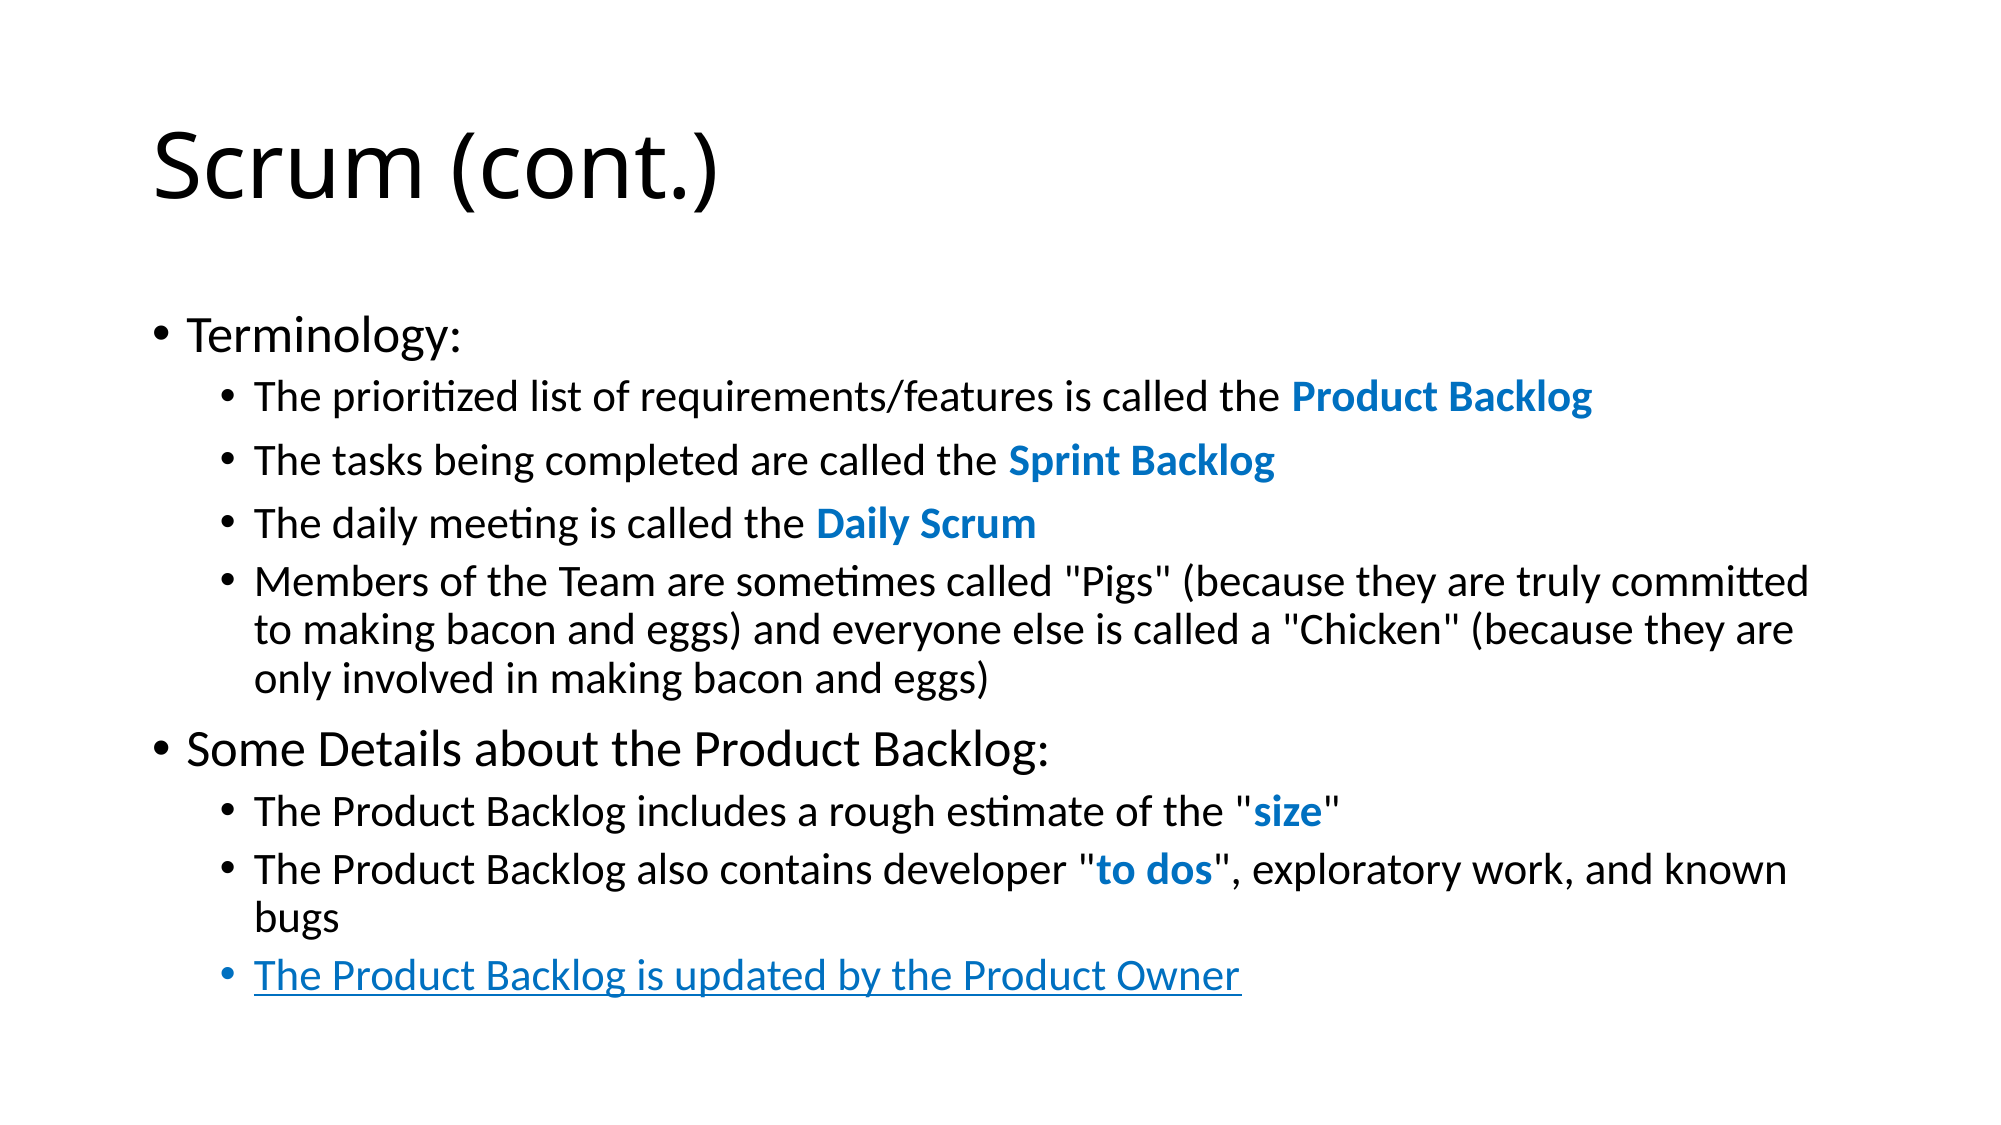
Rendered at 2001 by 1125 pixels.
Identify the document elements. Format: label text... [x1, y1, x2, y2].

title Scrum (cont.) [137, 59, 1863, 278]
list Terminology: The prioritized list of requirements/features is called the Product Backlog The tasks being completed are called the Sprint Backlog The daily meeting is called the Daily Scrum Members of the Team are sometimes called "Pigs" (because they are truly committed to making bacon and eggs) and everyone else is called a "Chicken" (because they are only involved in making bacon and eggs) Some Details about the Product Backlog: The Product Backlog includes a rough estimate of the "size" The Product Backlog also contains developer "to dos", exploratory work, and known bugs The Product Backlog is updated by the Product Owner [137, 299, 1863, 1014]
